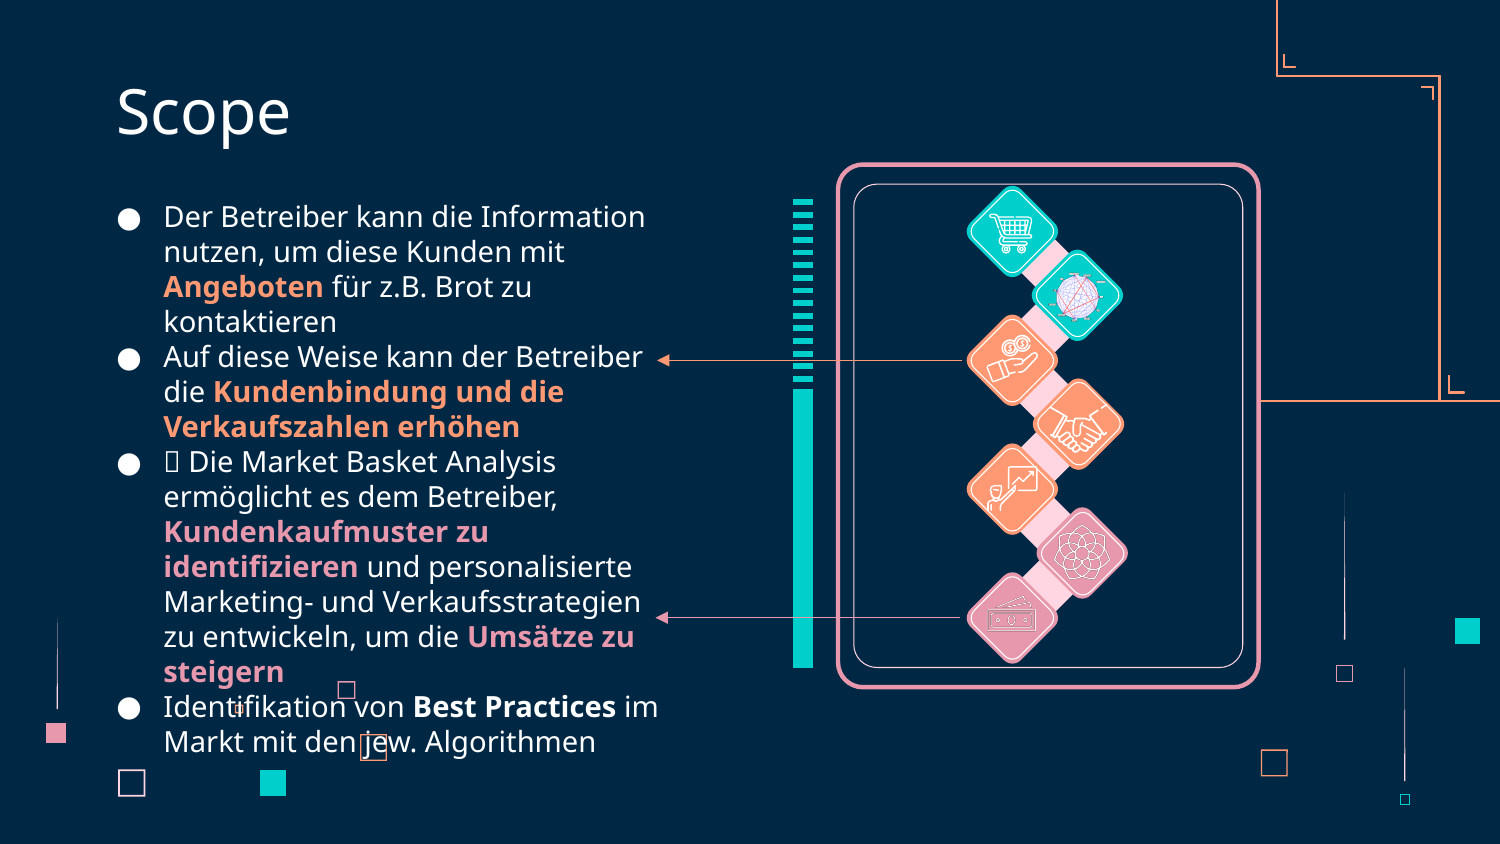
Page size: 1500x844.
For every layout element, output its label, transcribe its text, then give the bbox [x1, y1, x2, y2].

list Der Betreiber kann die Information nutzen, um diese Kunden mit Angeboten für z.B. Brot zu kontaktieren Auf diese Weise kann der Betreiber die Kundenbindung und die Verkaufszahlen erhöhen  Die Market Basket Analysis ermöglicht es dem Betreiber, Kundenkaufmuster zu identifizieren und personalisierte Marketing- und Verkaufsstrategien zu entwickeln, um die Umsätze zu steigern Identifikation von Best Practices im Markt mit den jew. Algorithmen [101, 183, 682, 668]
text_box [1260, 0, 1500, 402]
title Scope [101, 67, 934, 163]
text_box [792, 162, 1262, 690]
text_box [976, 195, 1121, 654]
